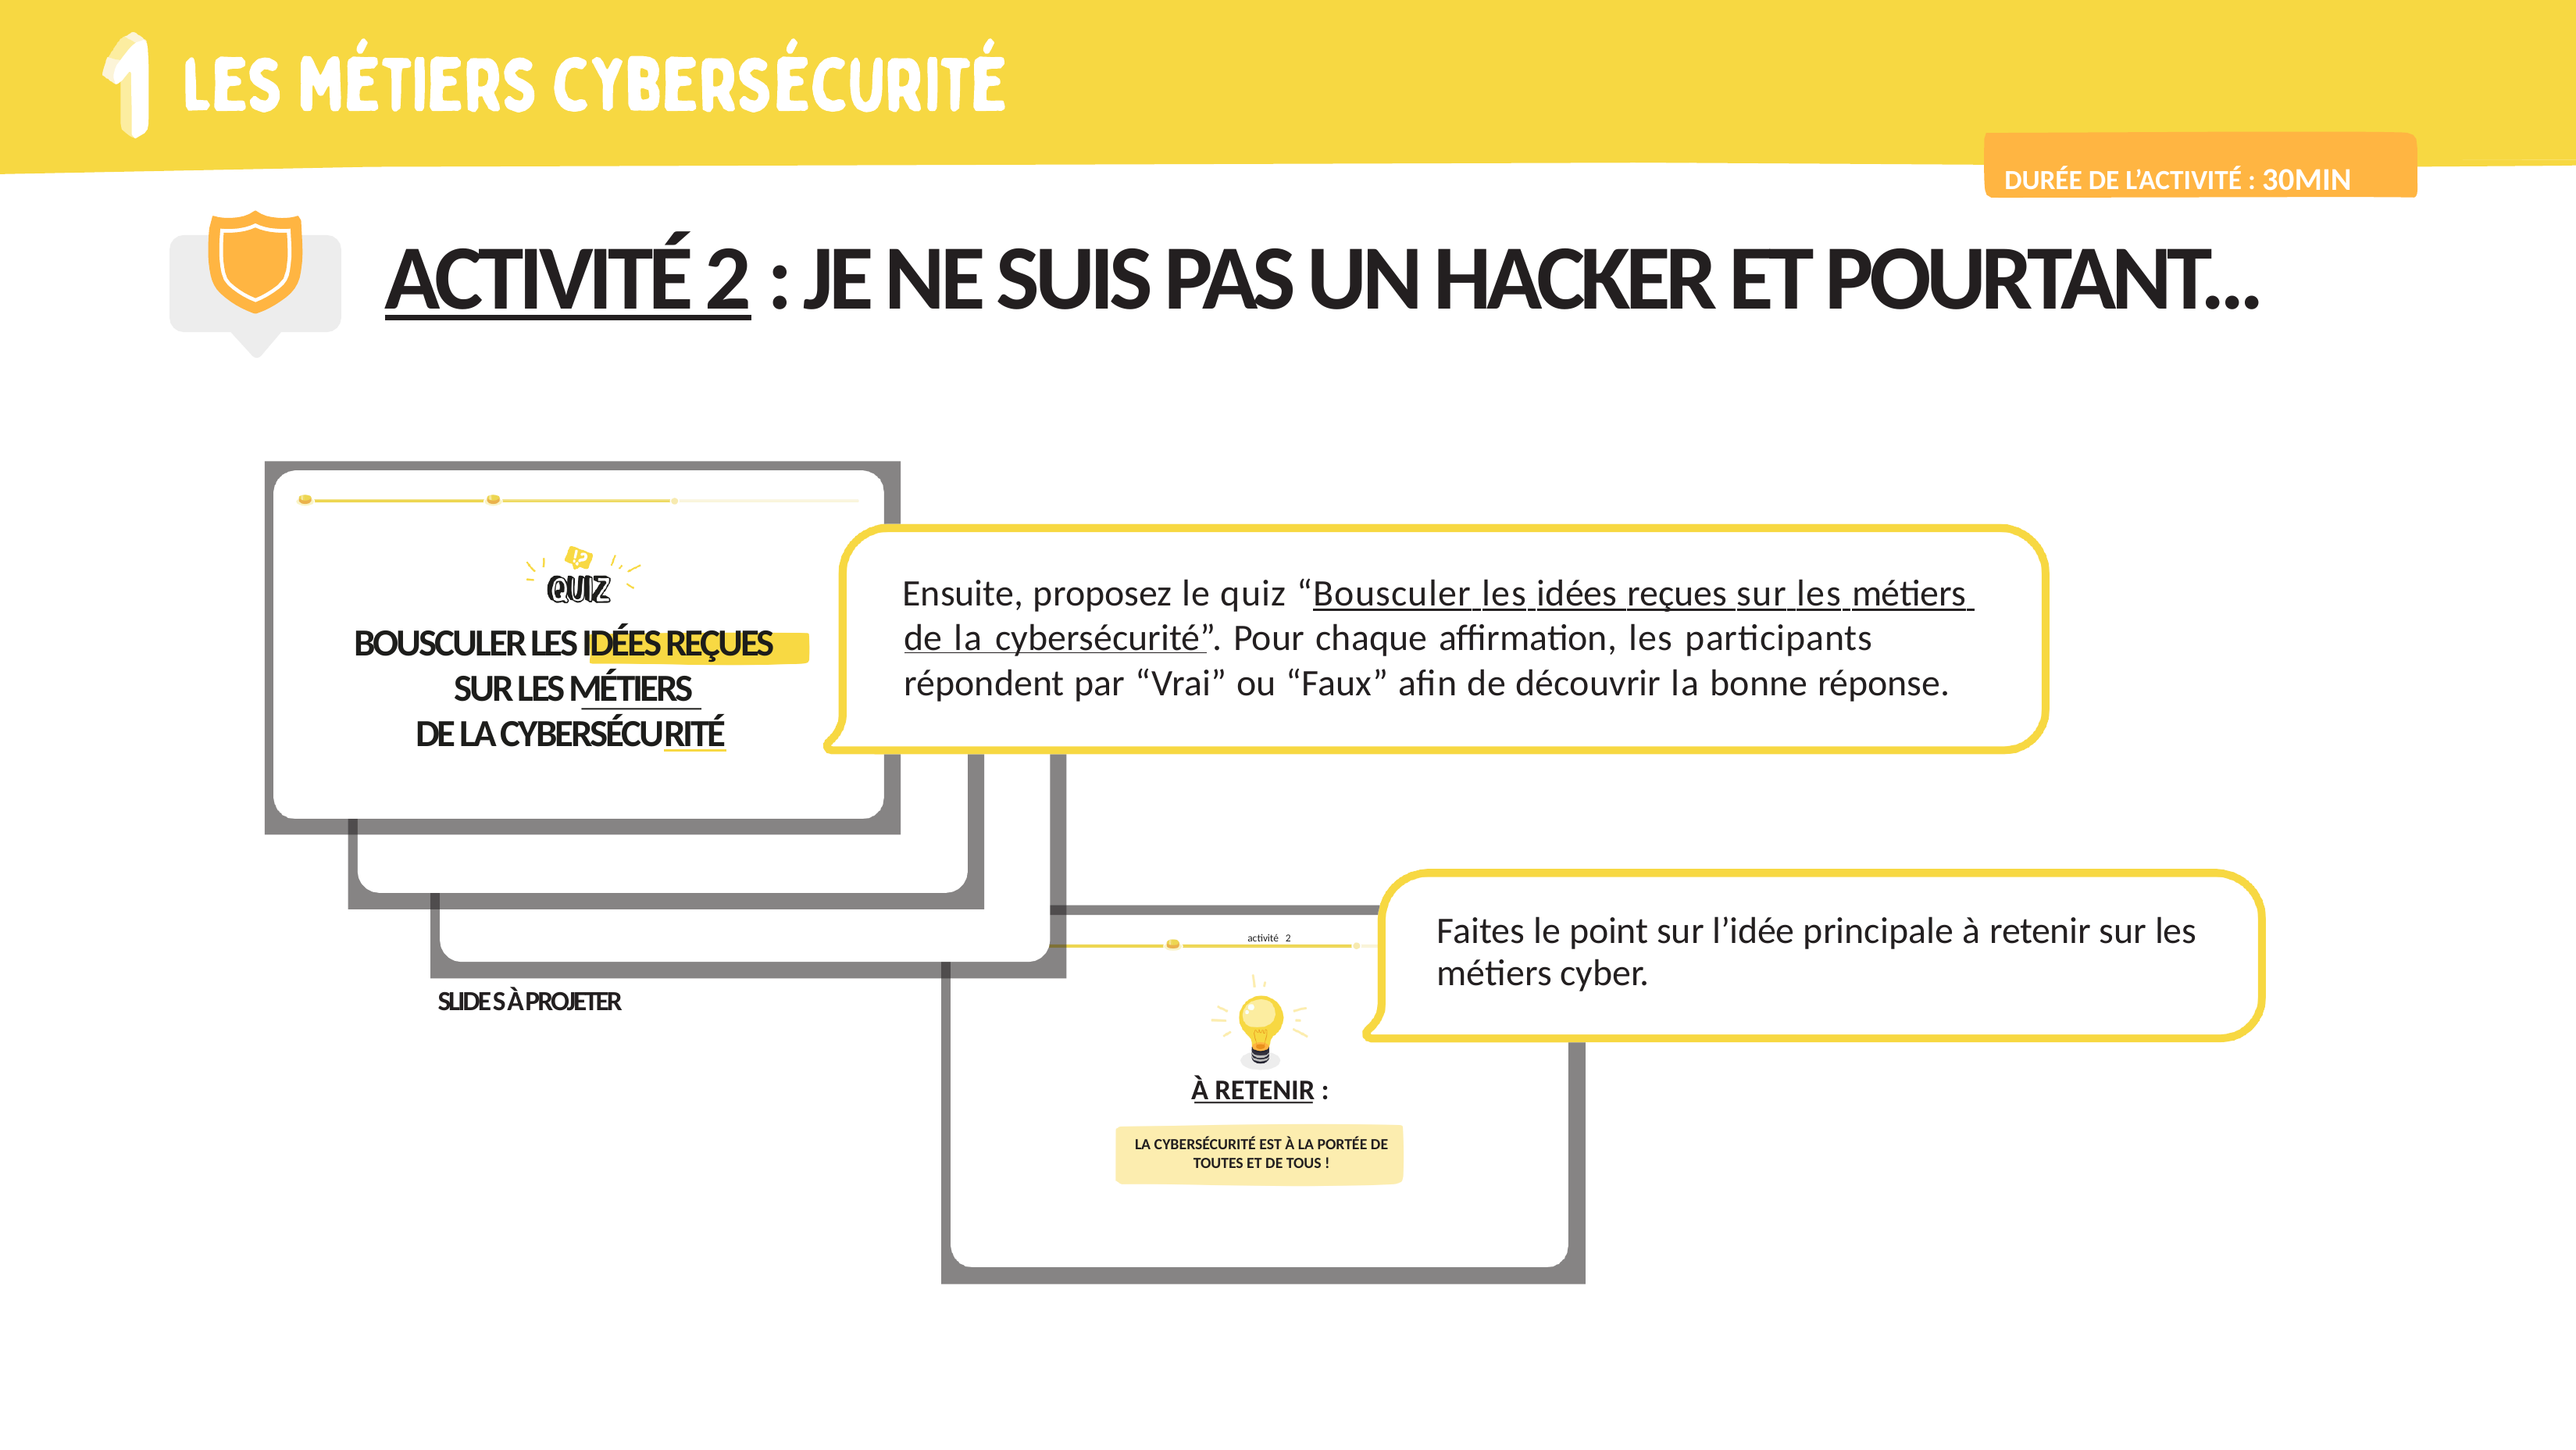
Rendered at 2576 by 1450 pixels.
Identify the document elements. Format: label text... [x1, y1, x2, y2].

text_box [940, 869, 2266, 1284]
text_box Avant de commencer, demandez aux participants ce qu’ils savent sur les mots de passe : Pourquoi les mots de passe sont importants ? Comment font-ils pour les mémoriser ? Arrivent-ils à avoir un mot de passe différent pour chaque appareil et chaque compte en ligne ? Combien de comptes en ligne ont-ils ? Est-ce une bonne idée d’utiliser un carnet pour noter ses mots de passe ? Faut-il laisser le navigateur sauvegarder ses mots de passe ? Comment aider un proche qui ne sait pas gérer ses mots de passe ? [430, 898, 1067, 968]
title ACTIVITÉ 2 : JE NE SUIS PAS UN HACKER ET POURTANT... [383, 207, 2418, 459]
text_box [348, 902, 1051, 962]
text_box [430, 902, 1067, 979]
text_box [264, 461, 2050, 894]
text_box SLIDE S À PROJETER [436, 984, 637, 1016]
title LES ACTIVITÉS [940, 869, 2055, 983]
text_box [0, 0, 2576, 198]
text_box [169, 210, 342, 359]
